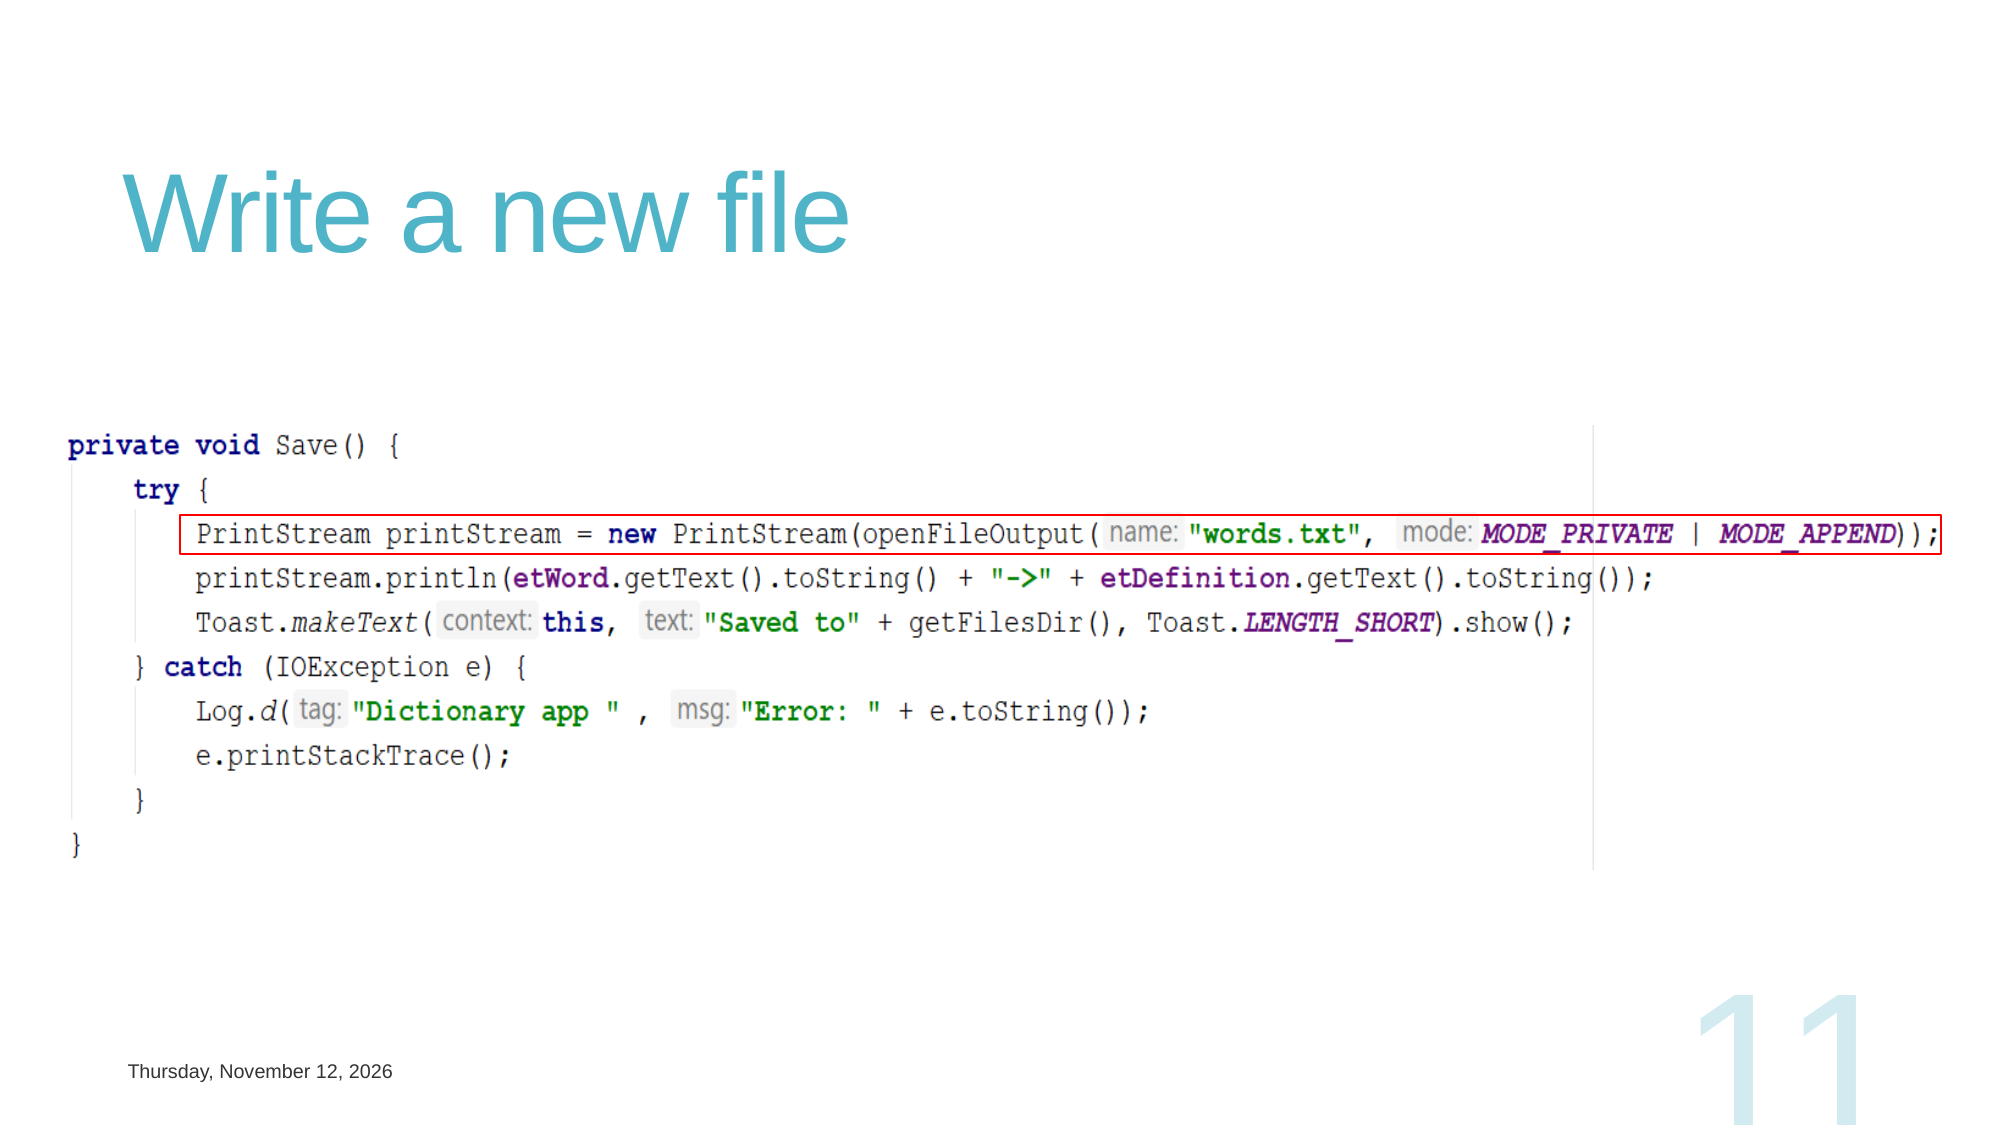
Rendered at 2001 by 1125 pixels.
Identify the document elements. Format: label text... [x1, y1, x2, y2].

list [59, 424, 1942, 870]
title Write a new file [107, 81, 1875, 354]
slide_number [112, 1051, 788, 1090]
slide_number 11 [1437, 963, 1918, 1125]
